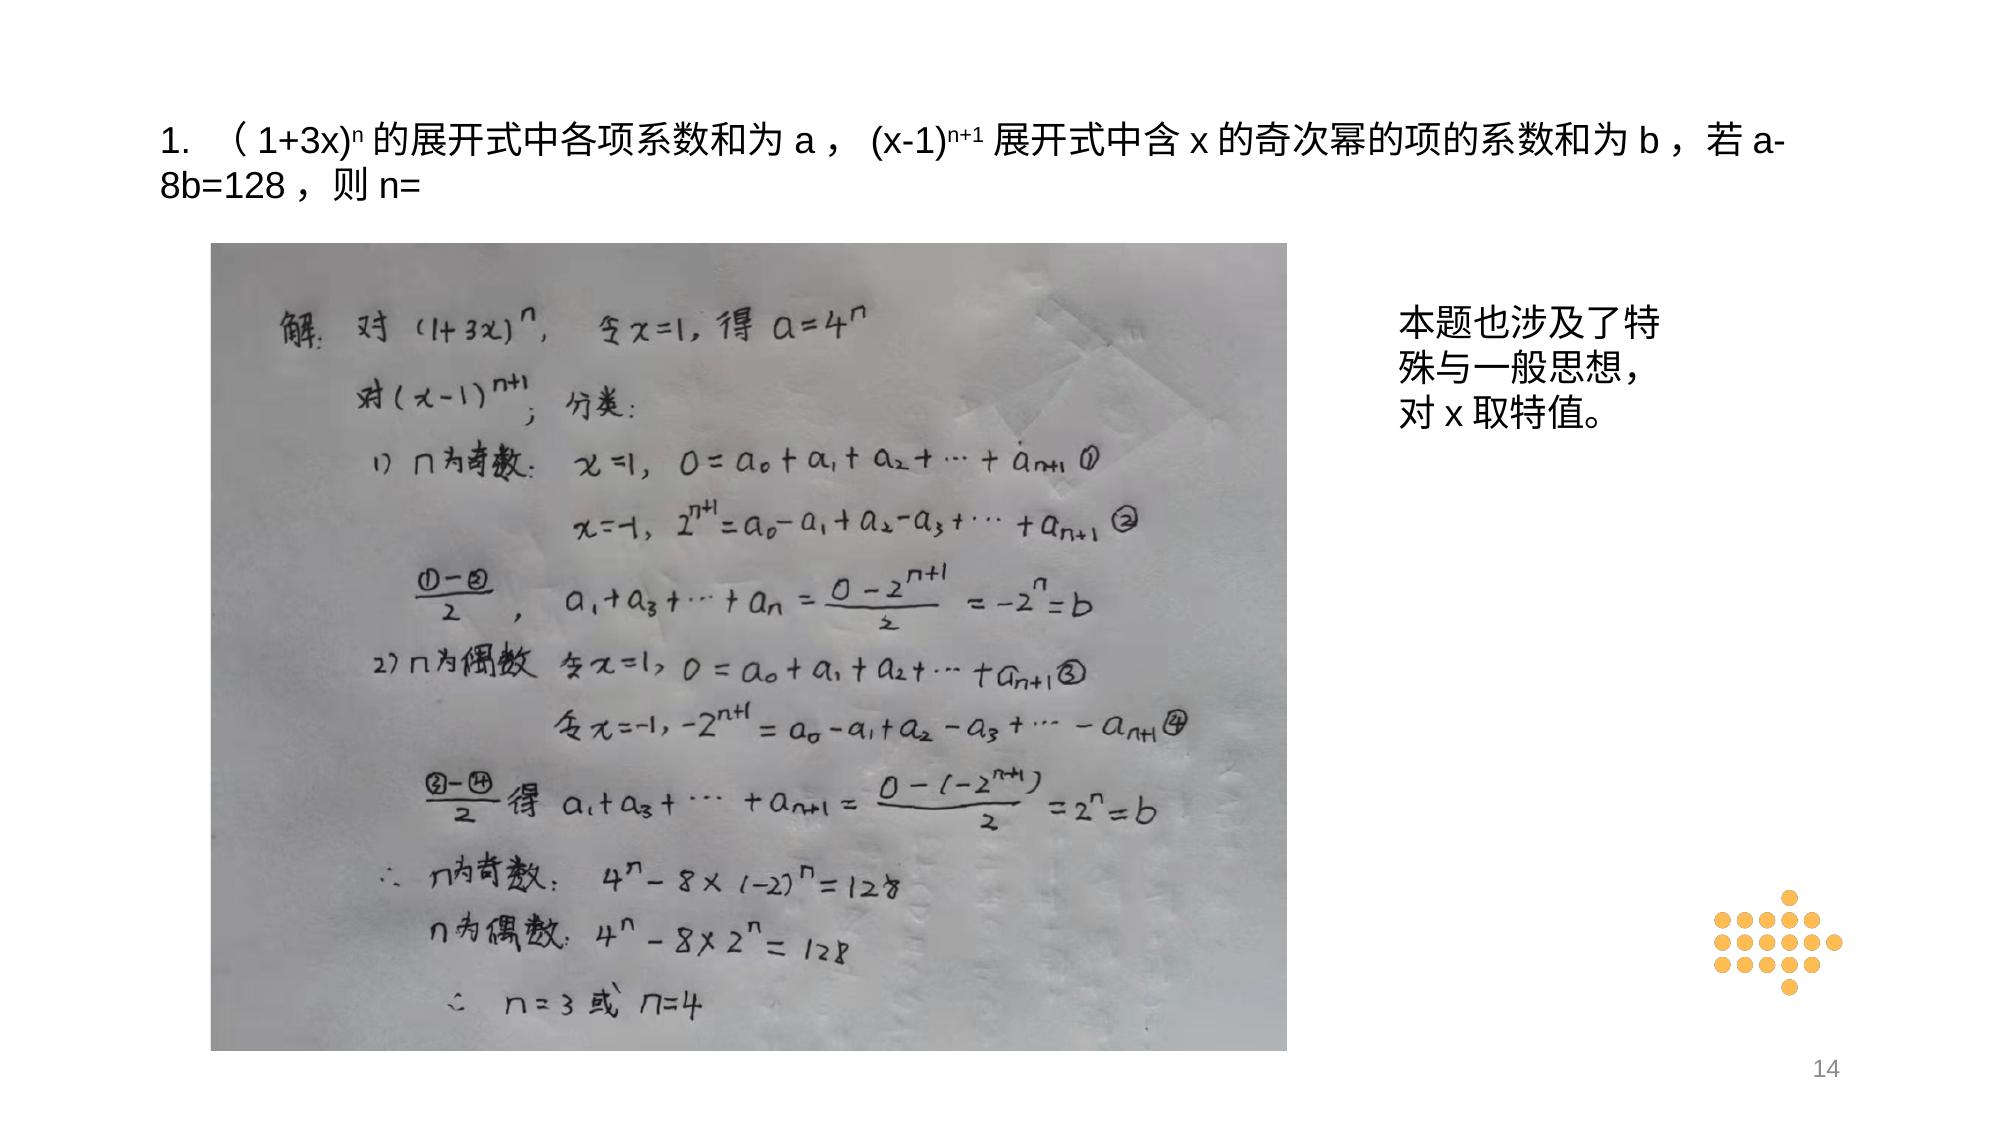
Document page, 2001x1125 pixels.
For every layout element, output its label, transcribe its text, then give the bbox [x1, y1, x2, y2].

slide_number 14 [1412, 1041, 1856, 1094]
picture [1701, 867, 1852, 1018]
picture [212, 108, 1286, 1125]
text_box 1. （1+3x)n的展开式中各项系数和为a，(x-1)n+1展开式中含x的奇次幂的项的系数和为b，若a-8b=128，则n= [145, 108, 344, 214]
text_box 本题也涉及了特殊与一般思想，对x取特值。 [1383, 291, 1680, 442]
text_box 1. （1+3x)n的展开式中各项系数和为a，(x-1)n+1展开式中含x的奇次幂的项的系数和为b，若a-8b=128，则n= [1153, 108, 1802, 214]
